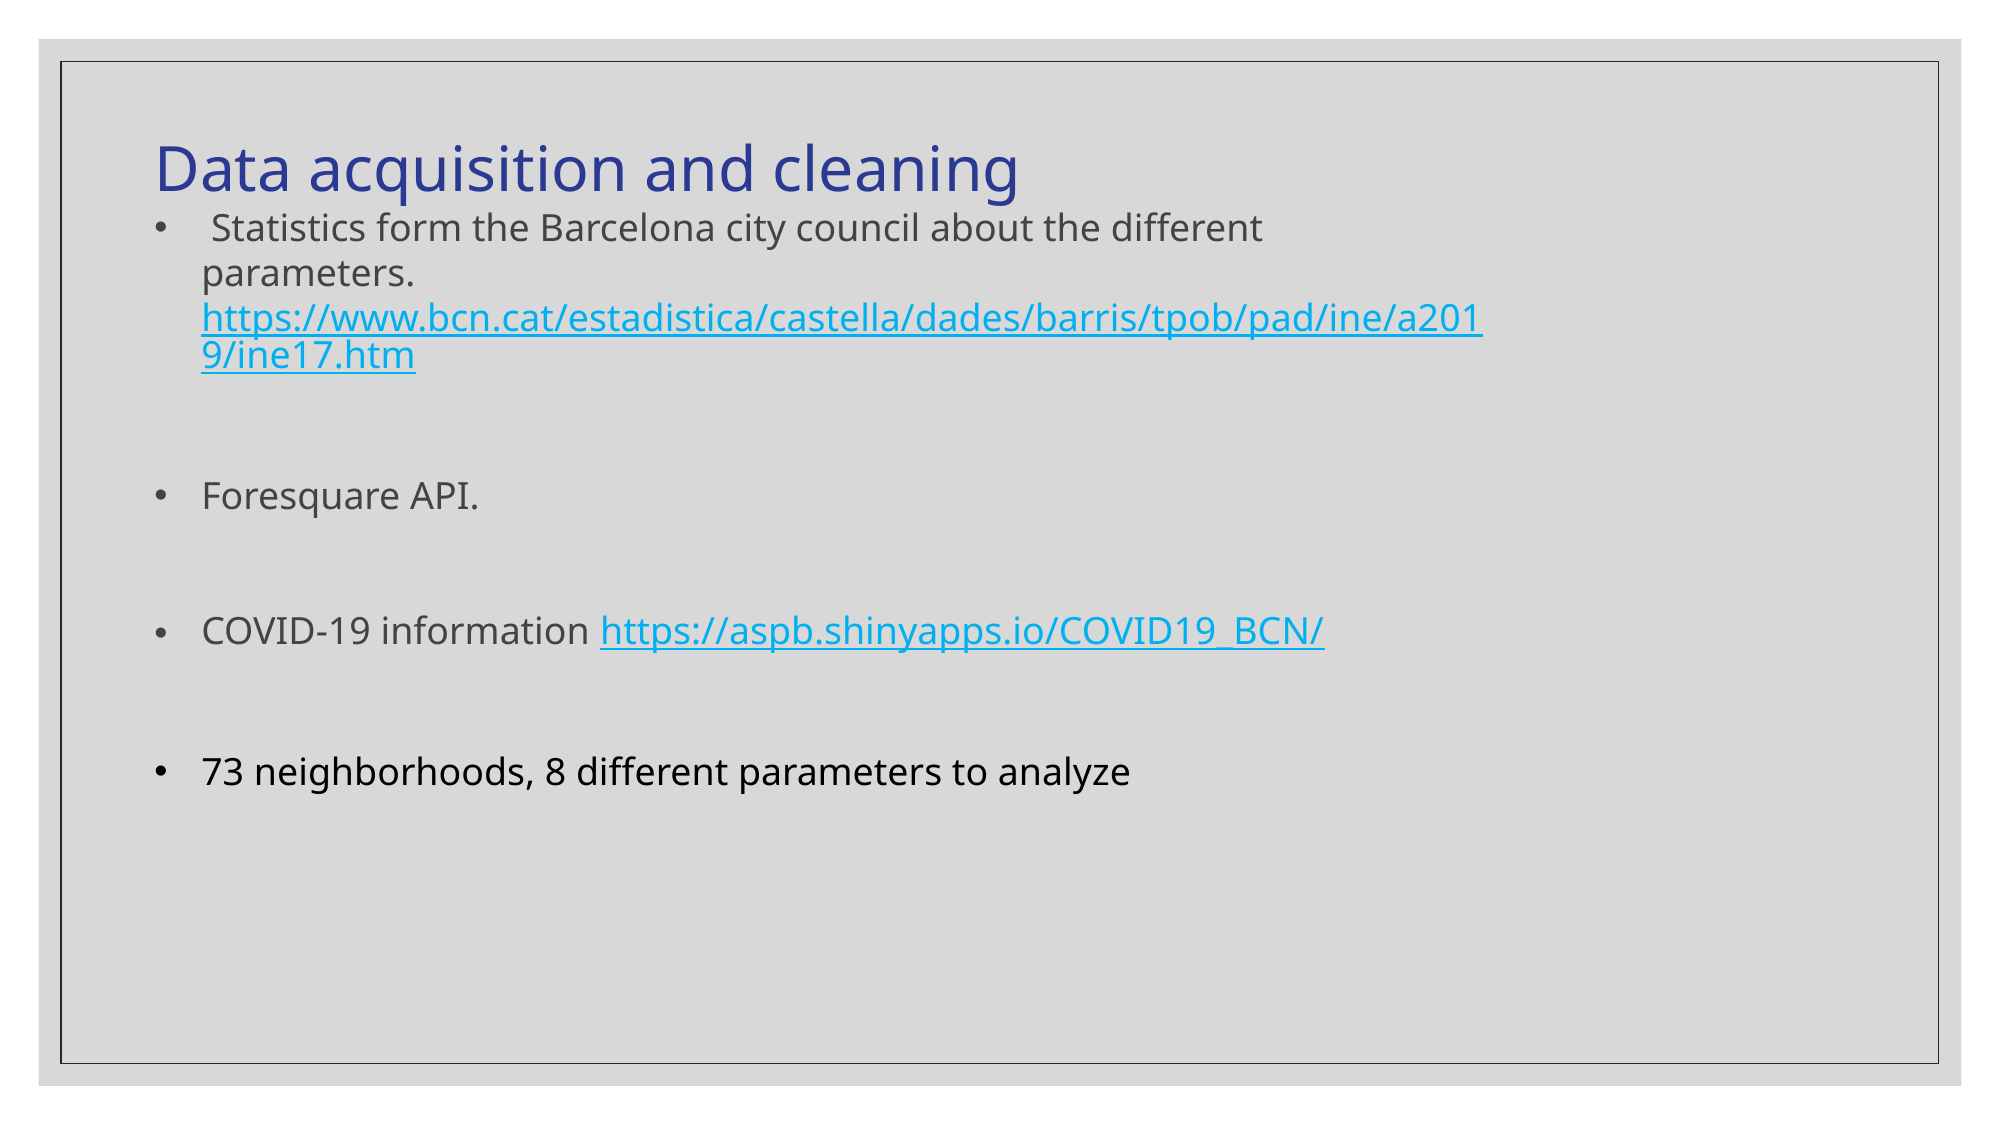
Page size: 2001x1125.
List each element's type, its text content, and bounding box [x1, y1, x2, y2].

text_box Data acquisition and cleaning Statistics form the Barcelona city council about the different parameters. https://www.bcn.cat/estadistica/castella/dades/barris/tpob/pad/ine/a2019/ine17.htm Foresquare API. COVID-19 information https://aspb.shinyapps.io/COVID19_BCN/ 73 neighborhoods, 8 different parameters to analyze [139, 121, 1500, 808]
